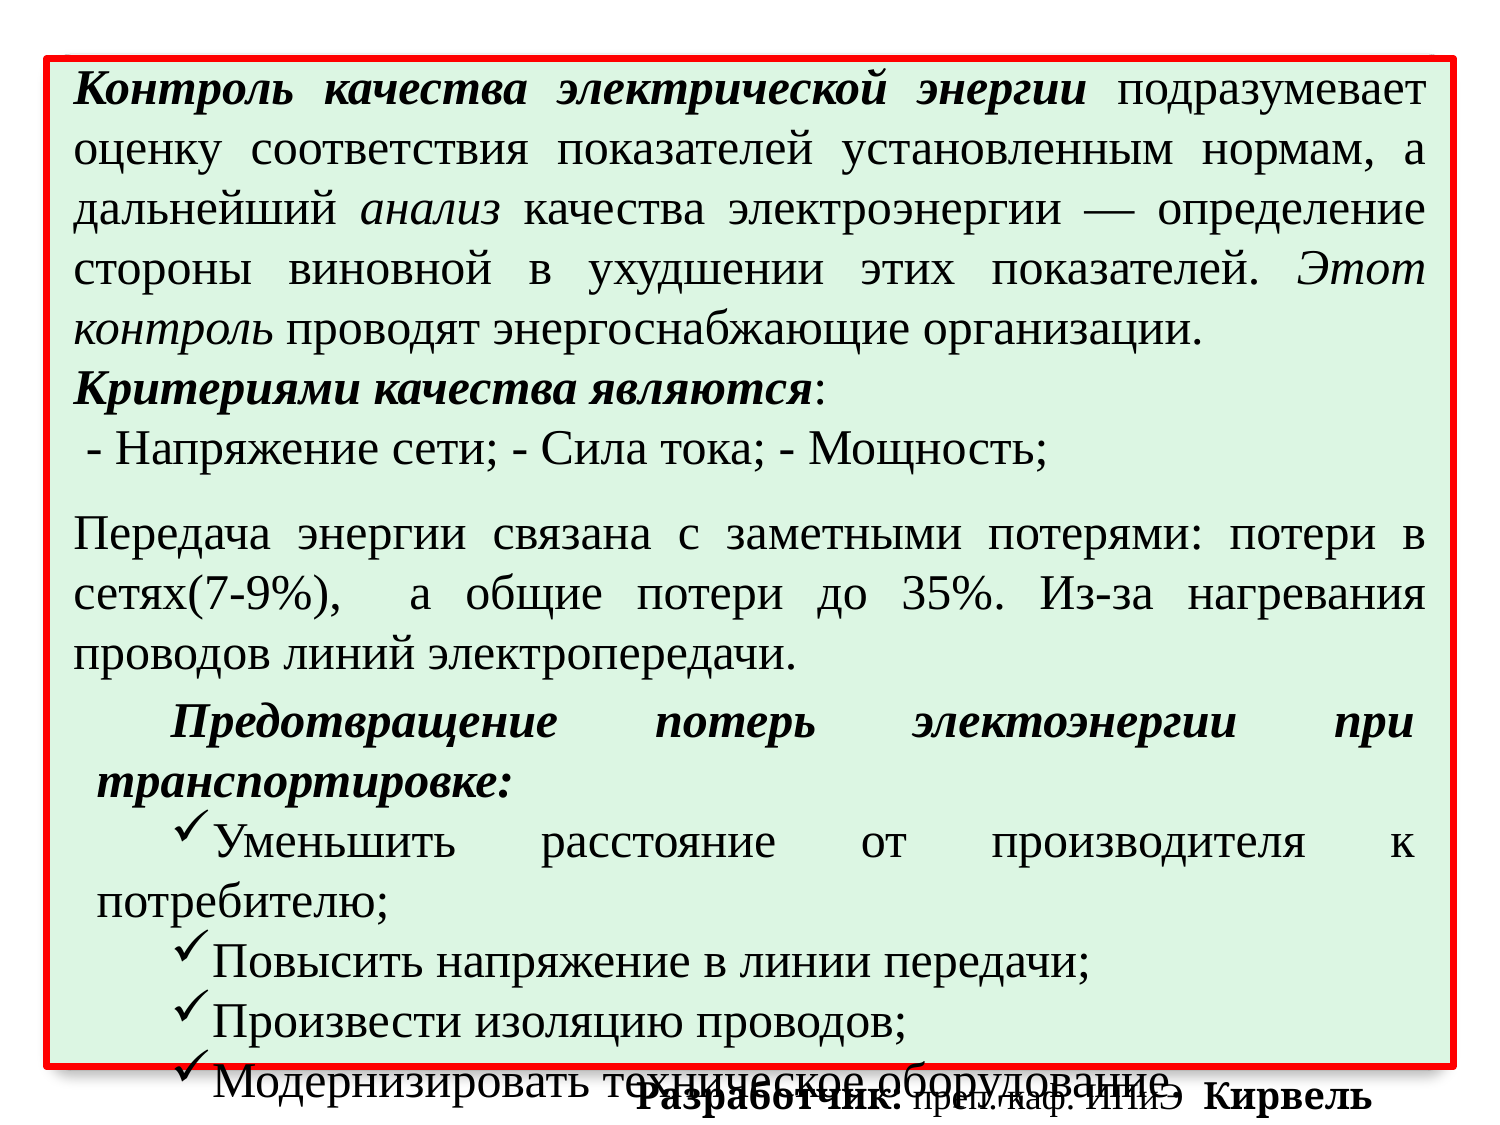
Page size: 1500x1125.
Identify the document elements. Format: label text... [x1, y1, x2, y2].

text_box Разработчик: преп. каф. ИПиЭ Кирвель П.И. [621, 1064, 1455, 1125]
text_box Предотвращение потерь электоэнергии при транспортировке: Уменьшить расстояние от производителя к потребителю; Повысить напряжение в линии передачи; Произвести изоляцию проводов; Модернизировать техническое оборудование. [81, 679, 1430, 1115]
text_box Передача энергии связана с заметными потерями: потери в сетях(7-9%), а общие потери до 35%. Из-за нагревания проводов линий электропередачи. [58, 492, 1442, 687]
text_box Контроль качества электрической энергии подразумевает оценку соответствия показателей установленным нормам, а дальнейший анализ качества электроэнергии — определение стороны виновной в ухудшении этих показателей. Этот контроль проводят энергоснабжающие организации. Критериями качества являются: - Напряжение сети; - Сила тока; - Мощность; [58, 46, 1442, 482]
text_box [43, 55, 1457, 1070]
